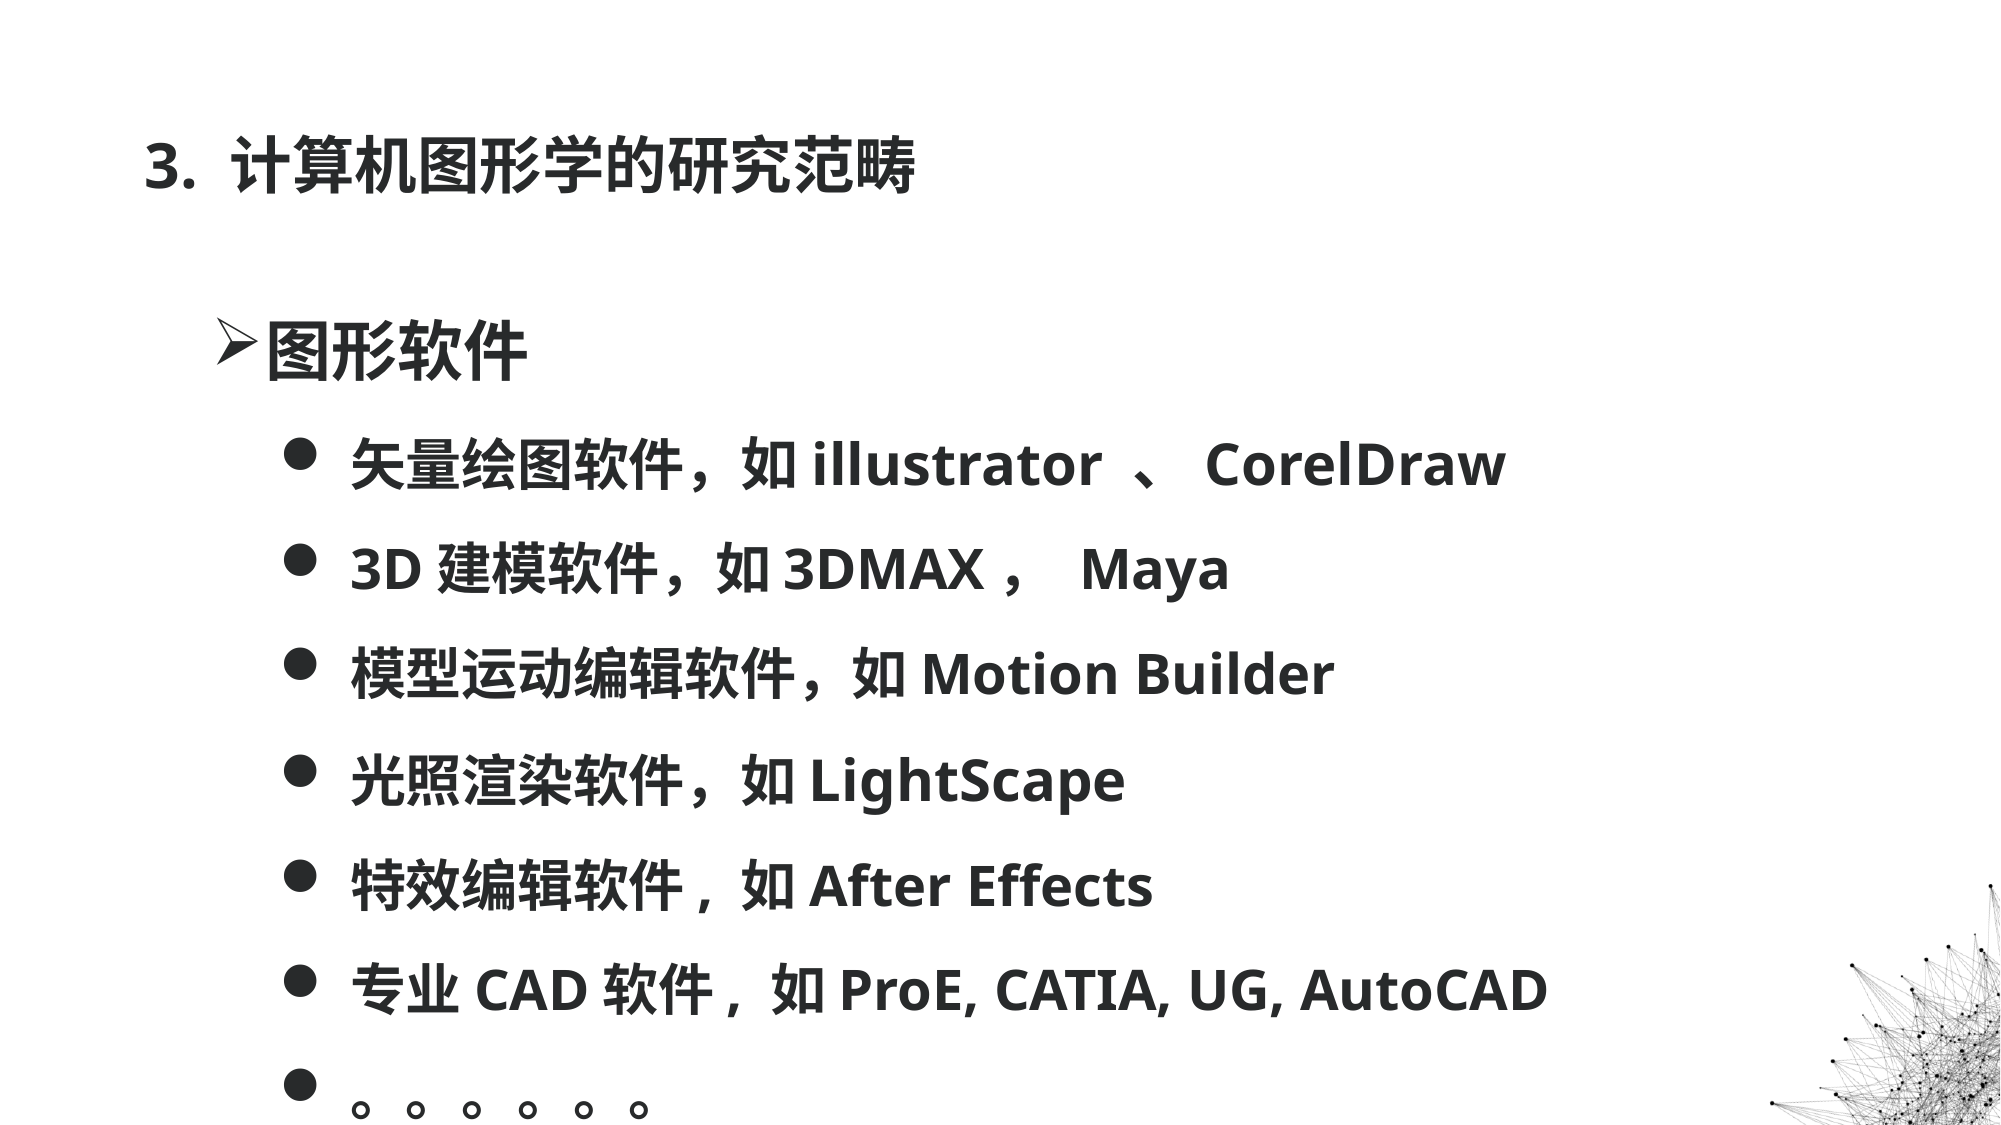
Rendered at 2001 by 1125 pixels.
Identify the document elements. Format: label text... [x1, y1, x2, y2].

title 3. 计算机图形学的研究范畴 [137, 59, 1863, 254]
picture [1863, 882, 2001, 1125]
list 图形软件 矢量绘图软件，如illustrator 、CorelDraw 3D建模软件，如3DMAX， Maya 模型运动编辑软件，如Motion Builder 光照渲染软件，如LightScape 特效编辑软件, 如After Effects 专业CAD软件, 如ProE, CATIA, UG, AutoCAD 。。。。。。 [136, 254, 1863, 1125]
